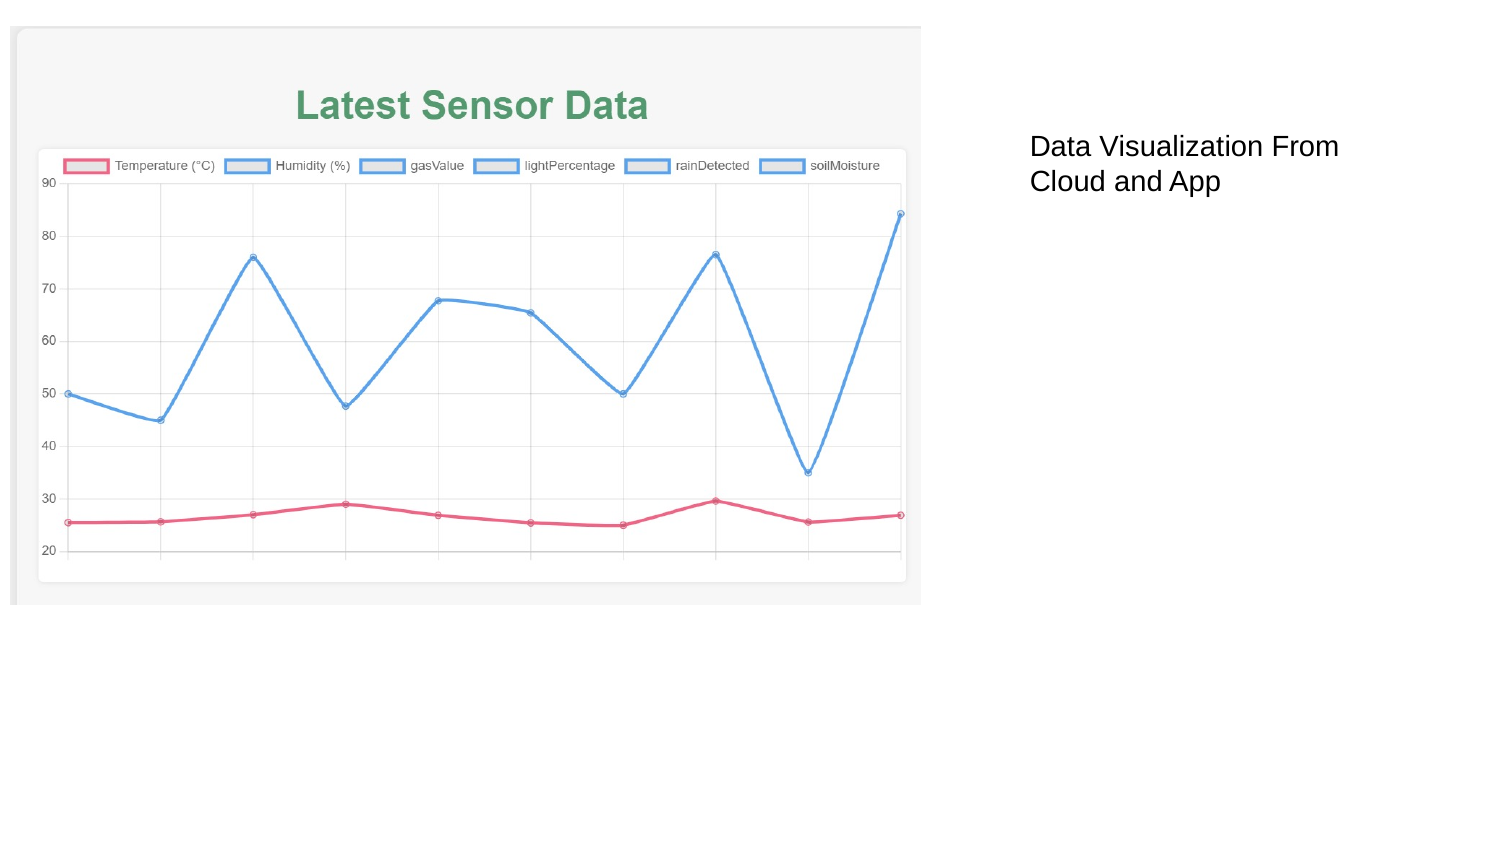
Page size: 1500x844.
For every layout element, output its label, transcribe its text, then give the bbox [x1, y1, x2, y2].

text_box Data Visualization From Cloud and App [1014, 119, 1404, 205]
picture [10, 25, 921, 606]
